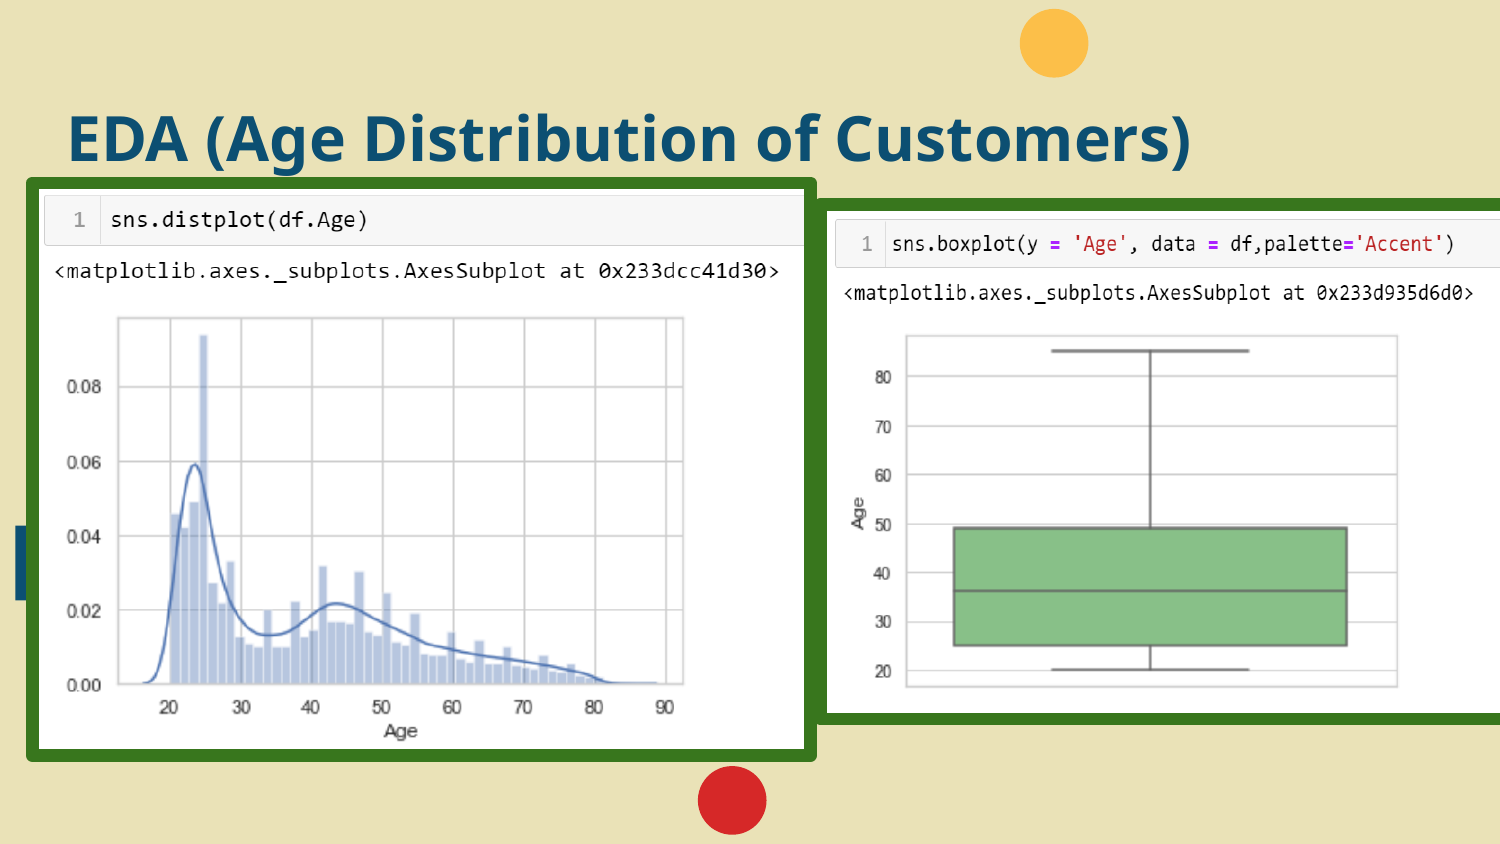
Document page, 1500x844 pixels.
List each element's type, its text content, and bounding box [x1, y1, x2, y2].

picture [826, 210, 1500, 714]
picture [38, 188, 805, 750]
title EDA (Age Distribution of Customers) [51, 83, 1416, 178]
